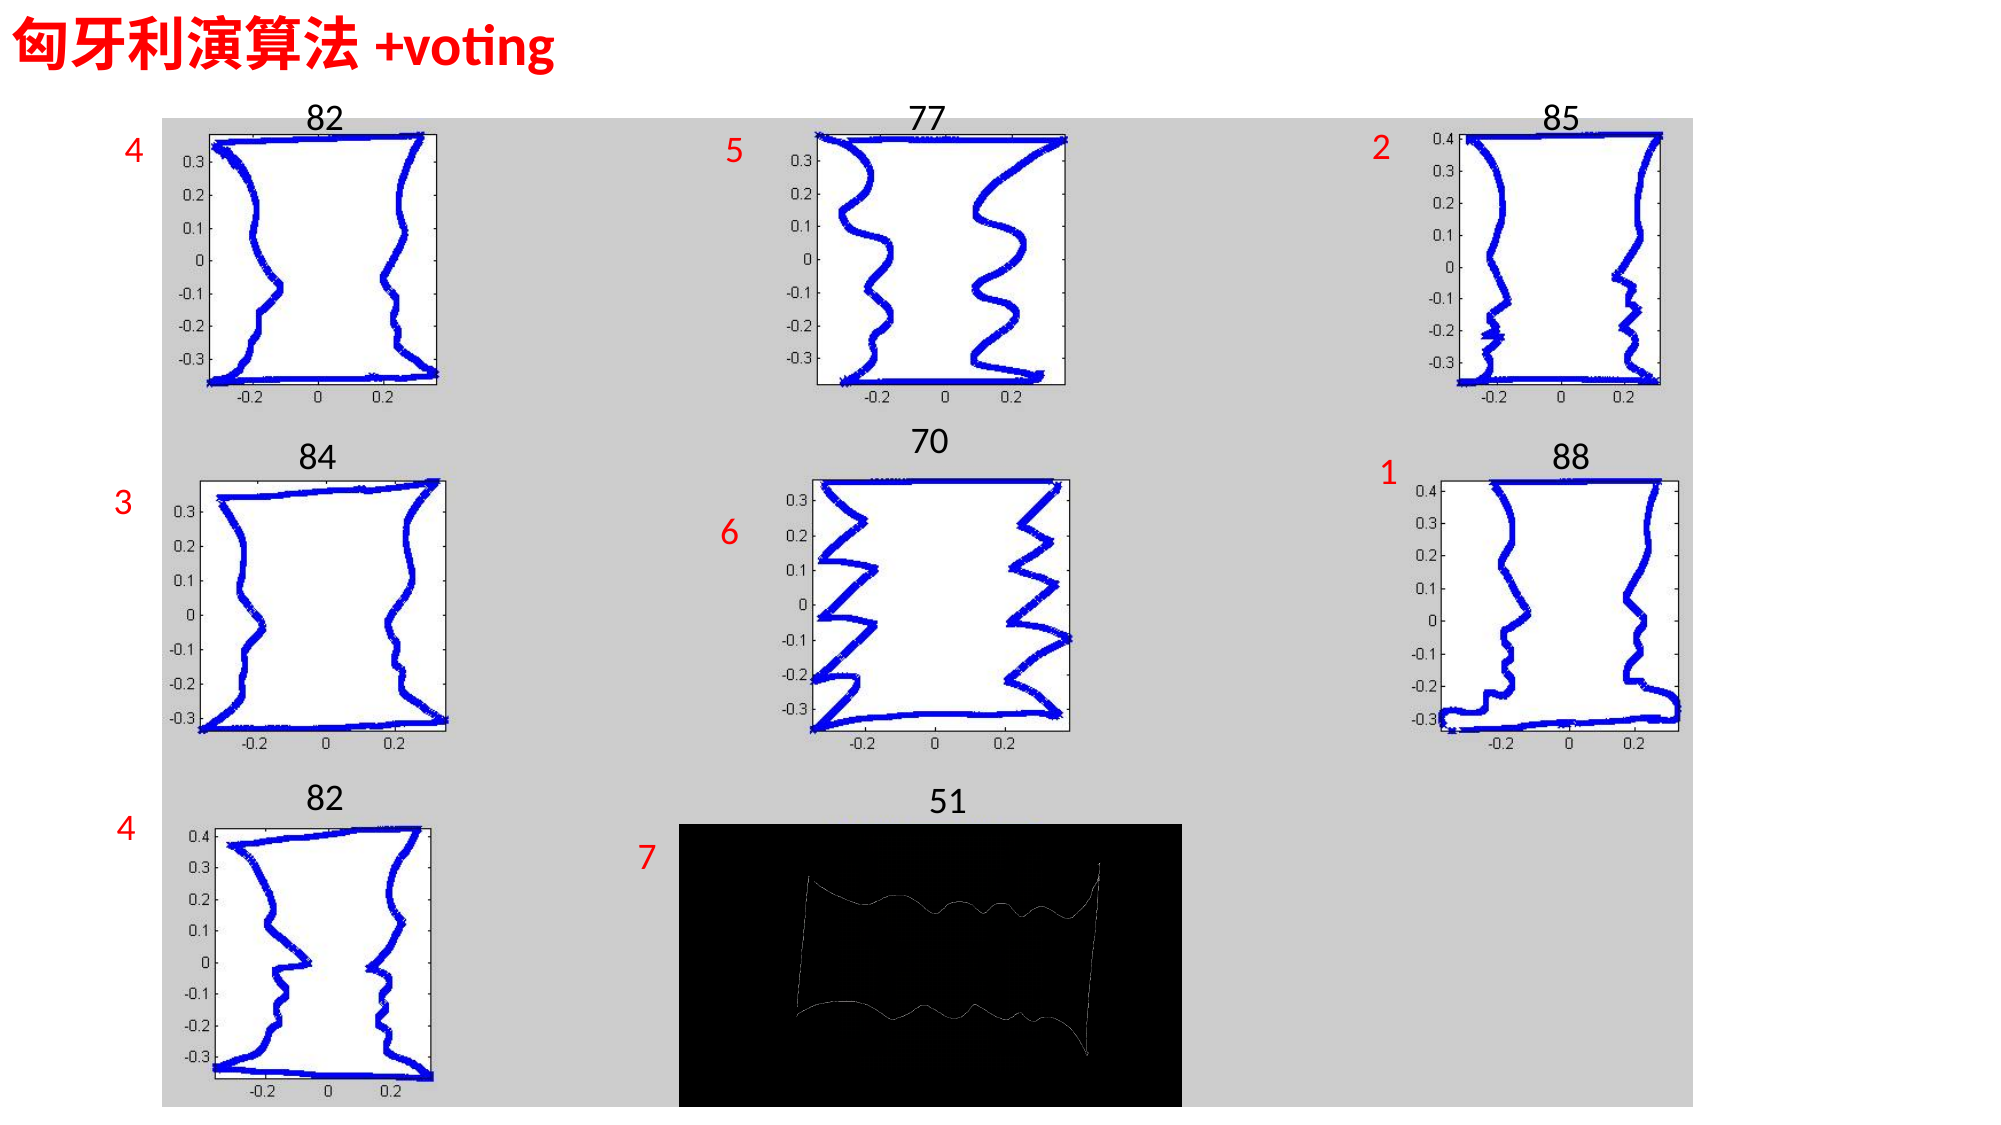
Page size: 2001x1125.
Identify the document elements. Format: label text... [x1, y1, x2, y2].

text_box 77 [893, 85, 962, 118]
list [162, 118, 1693, 1107]
text_box 3 [98, 469, 148, 530]
text_box 4 [101, 795, 151, 855]
text_box 匈牙利演算法+voting [0, 0, 570, 85]
text_box 4 [109, 117, 159, 178]
picture [679, 824, 1182, 1107]
text_box 82 [291, 85, 360, 118]
text_box 85 [1527, 85, 1596, 118]
text_box 2 [1357, 114, 1406, 118]
